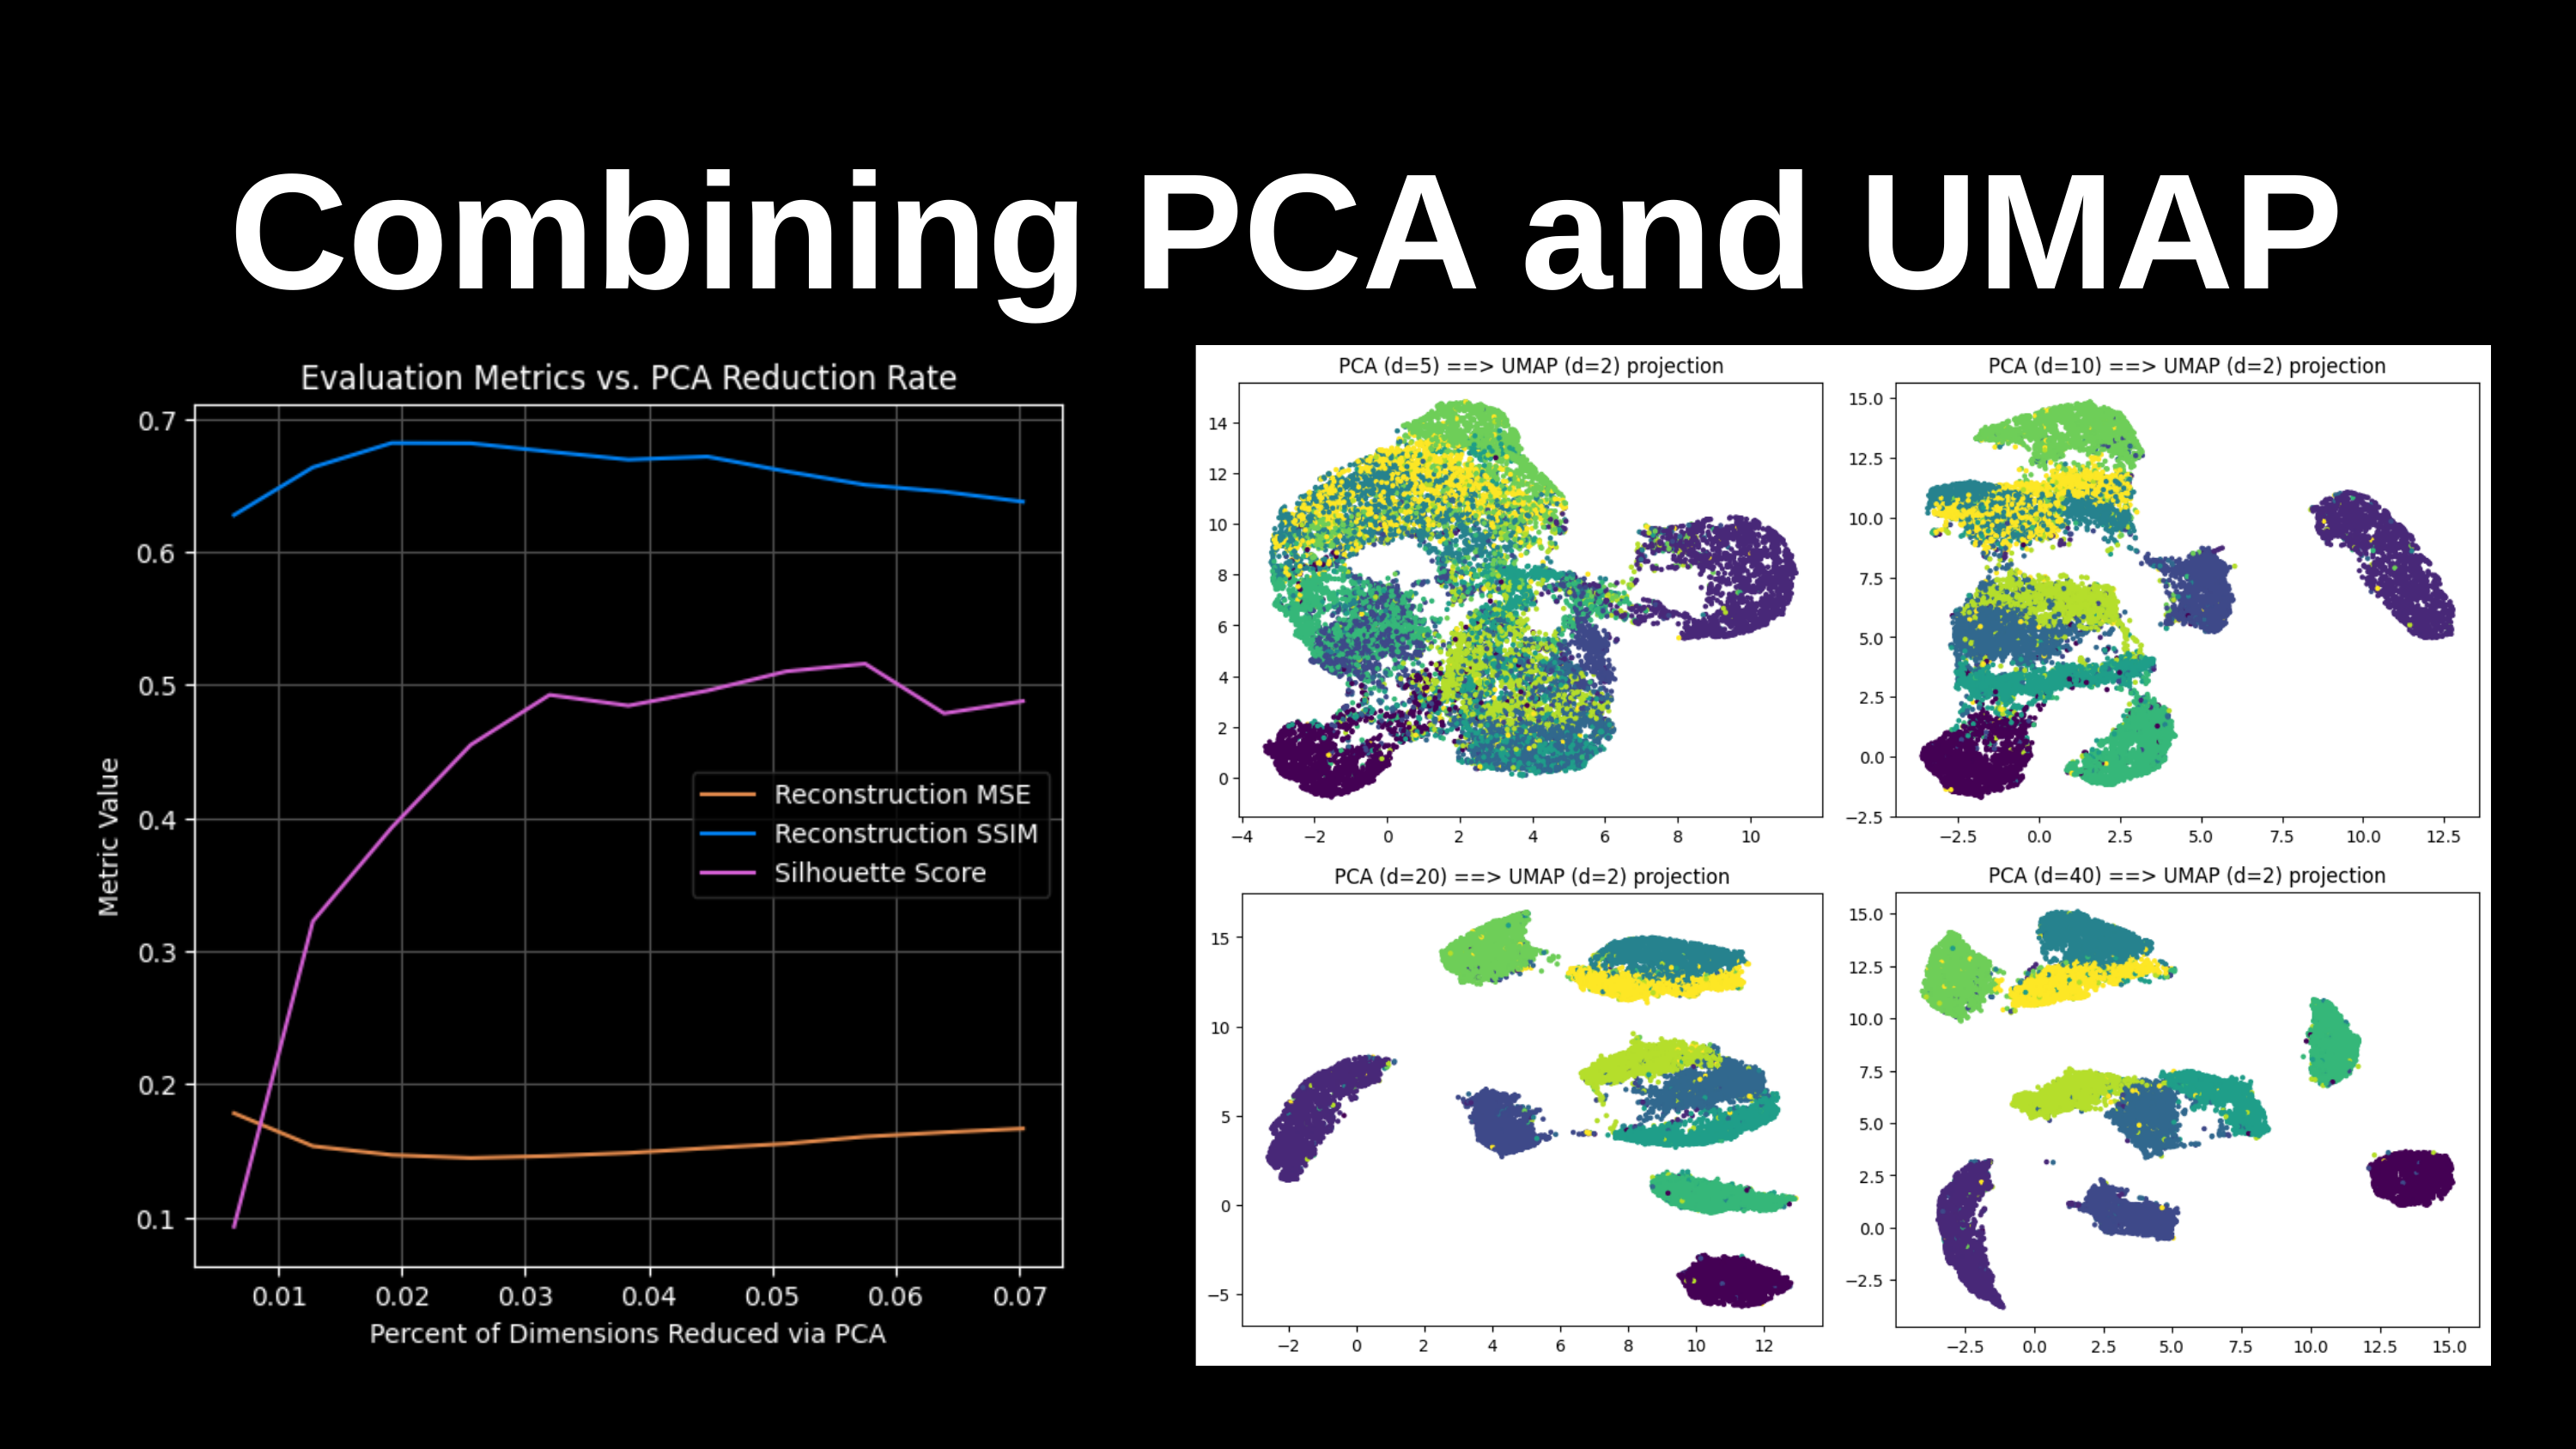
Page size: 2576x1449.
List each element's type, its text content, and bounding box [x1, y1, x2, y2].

text_box Combining PCA and UMAP [223, 45, 2353, 323]
text_box [1195, 345, 1834, 857]
text_box [81, 345, 1081, 1366]
text_box [1834, 857, 2491, 1366]
text_box [1834, 345, 2491, 857]
text_box [1195, 857, 1834, 1366]
